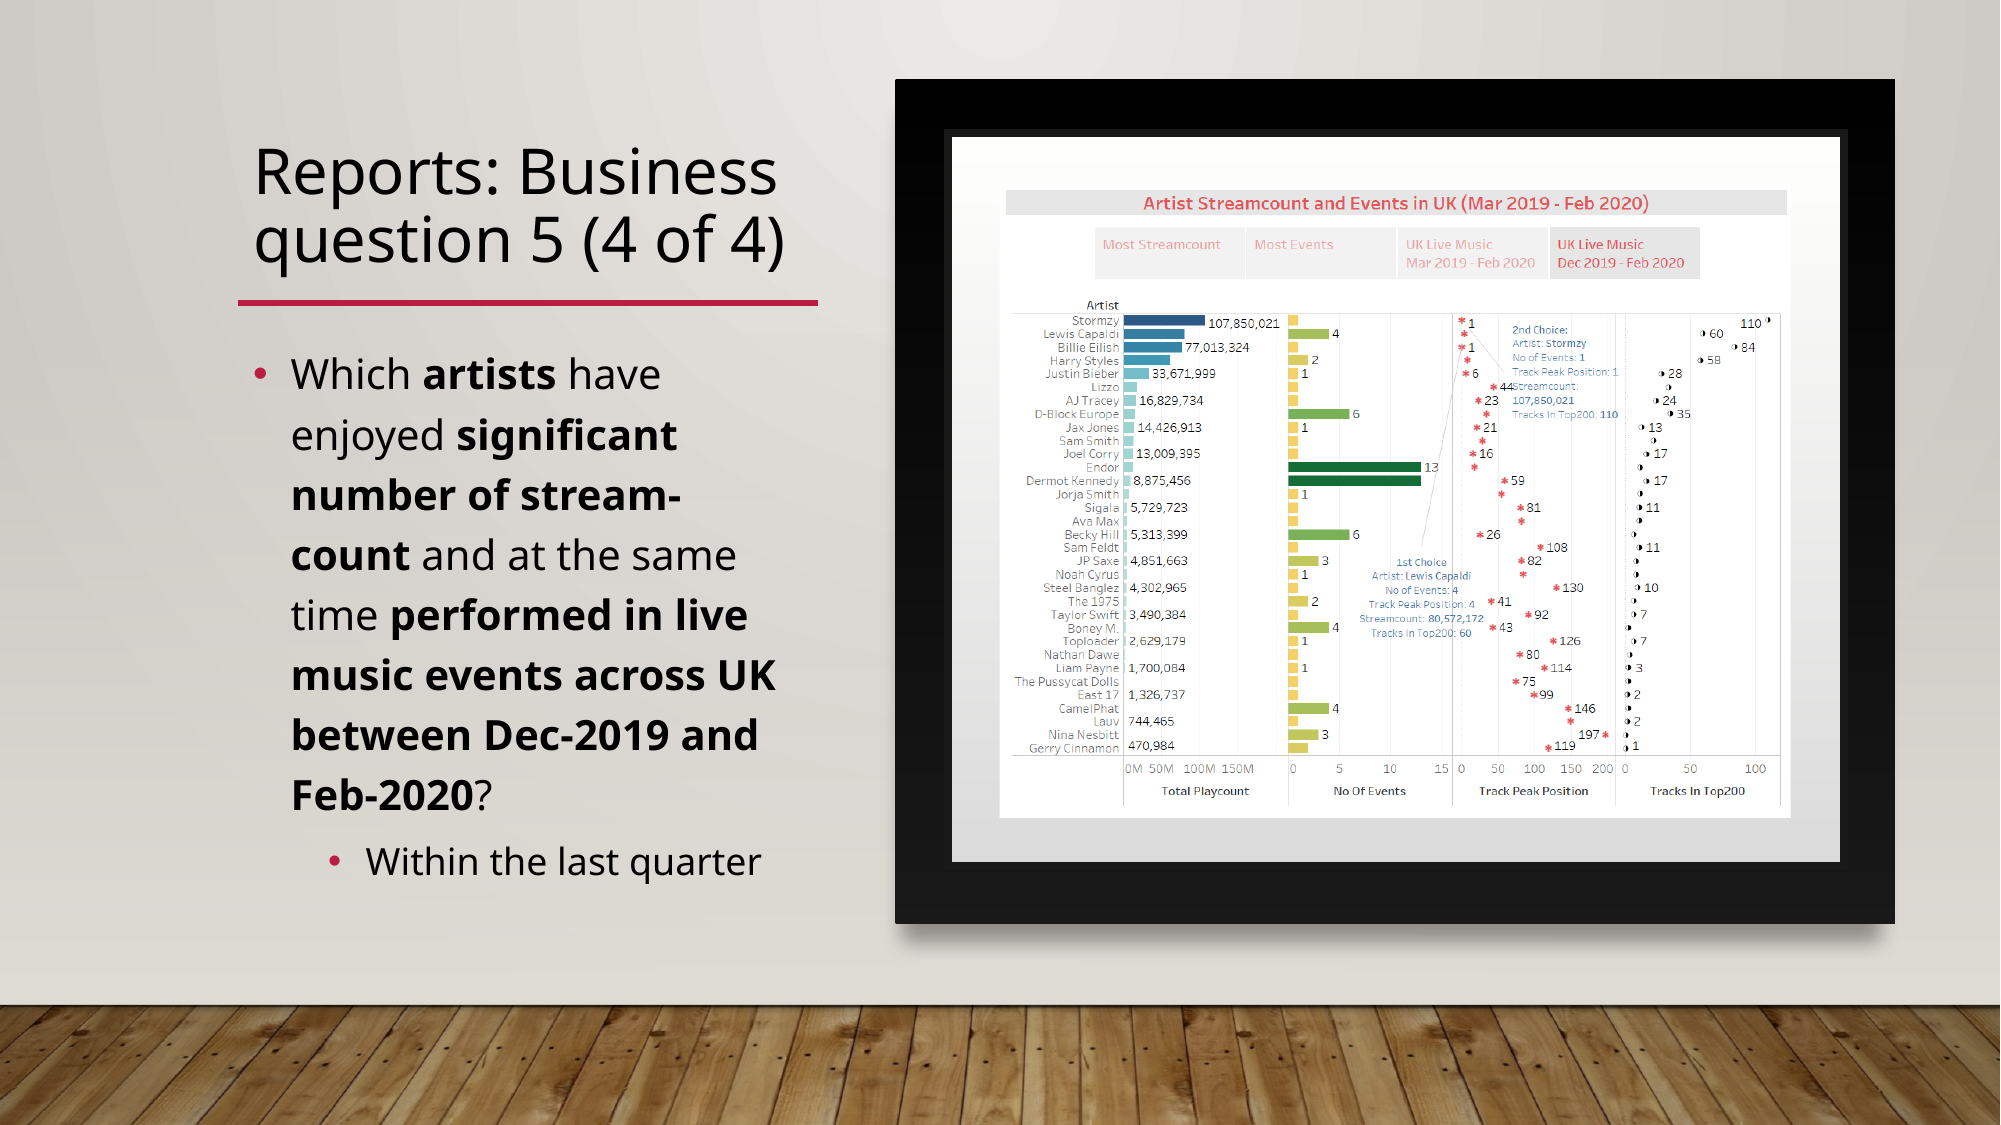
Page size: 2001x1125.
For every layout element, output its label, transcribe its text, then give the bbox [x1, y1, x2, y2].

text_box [895, 78, 1896, 924]
text_box [0, 330, 2000, 1004]
list Which artists have enjoyed significant number of stream-count and at the same time performed in live music events across UK between Dec-2019 and Feb-2020? Within the last quarter [238, 330, 817, 897]
picture [999, 182, 1791, 818]
text_box [0, 0, 2000, 330]
title Reports: Business question 5 (4 of 4) [238, 131, 818, 302]
picture [0, 1006, 2000, 1125]
